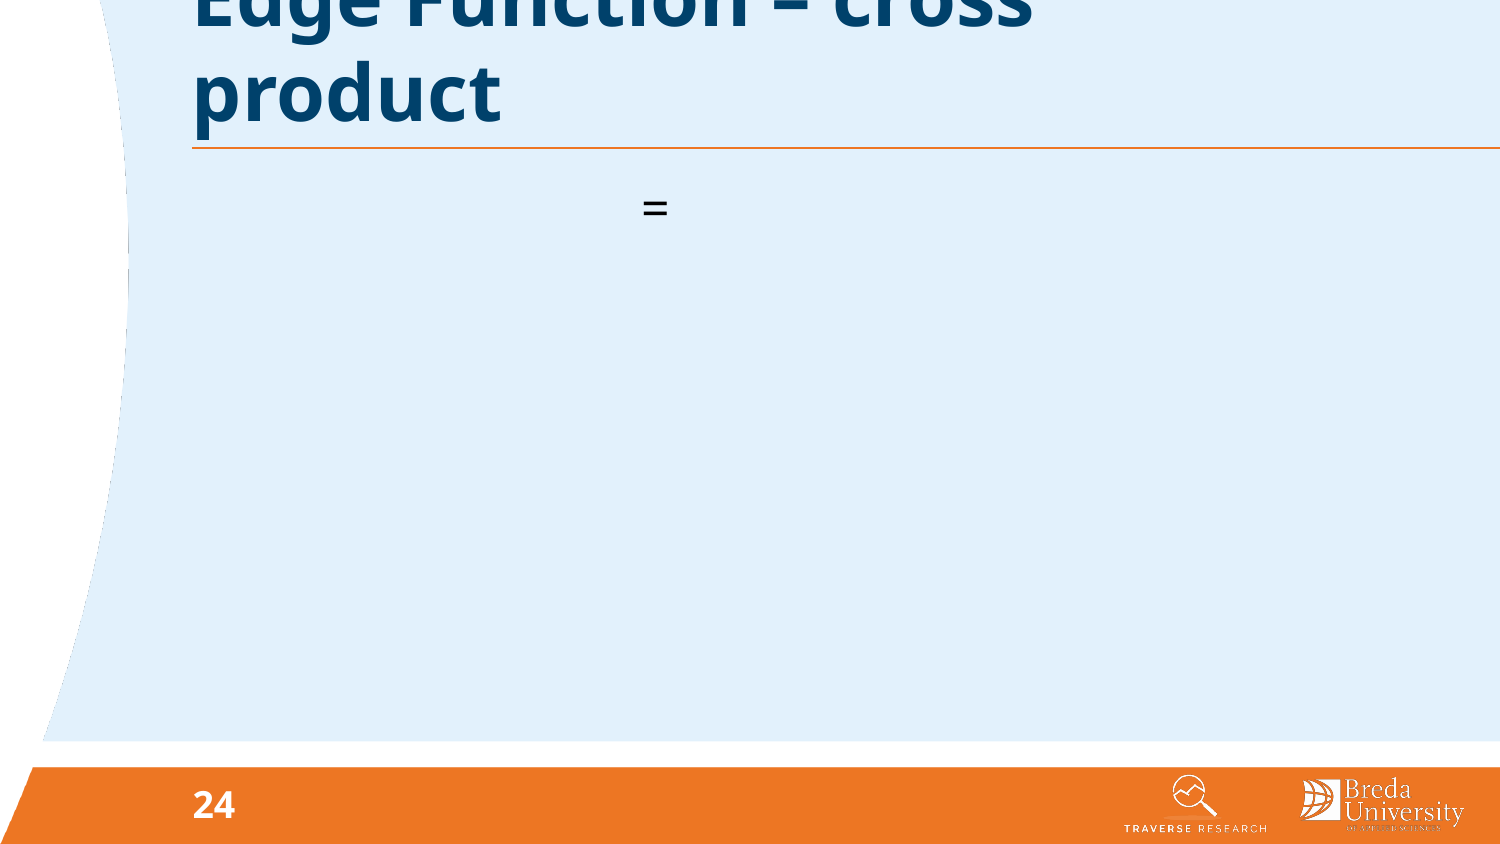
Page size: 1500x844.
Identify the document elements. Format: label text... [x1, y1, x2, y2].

slide_number 24 [177, 773, 351, 819]
title Edge Function – cross product [191, 3, 1341, 138]
picture [0, 0, 1500, 844]
